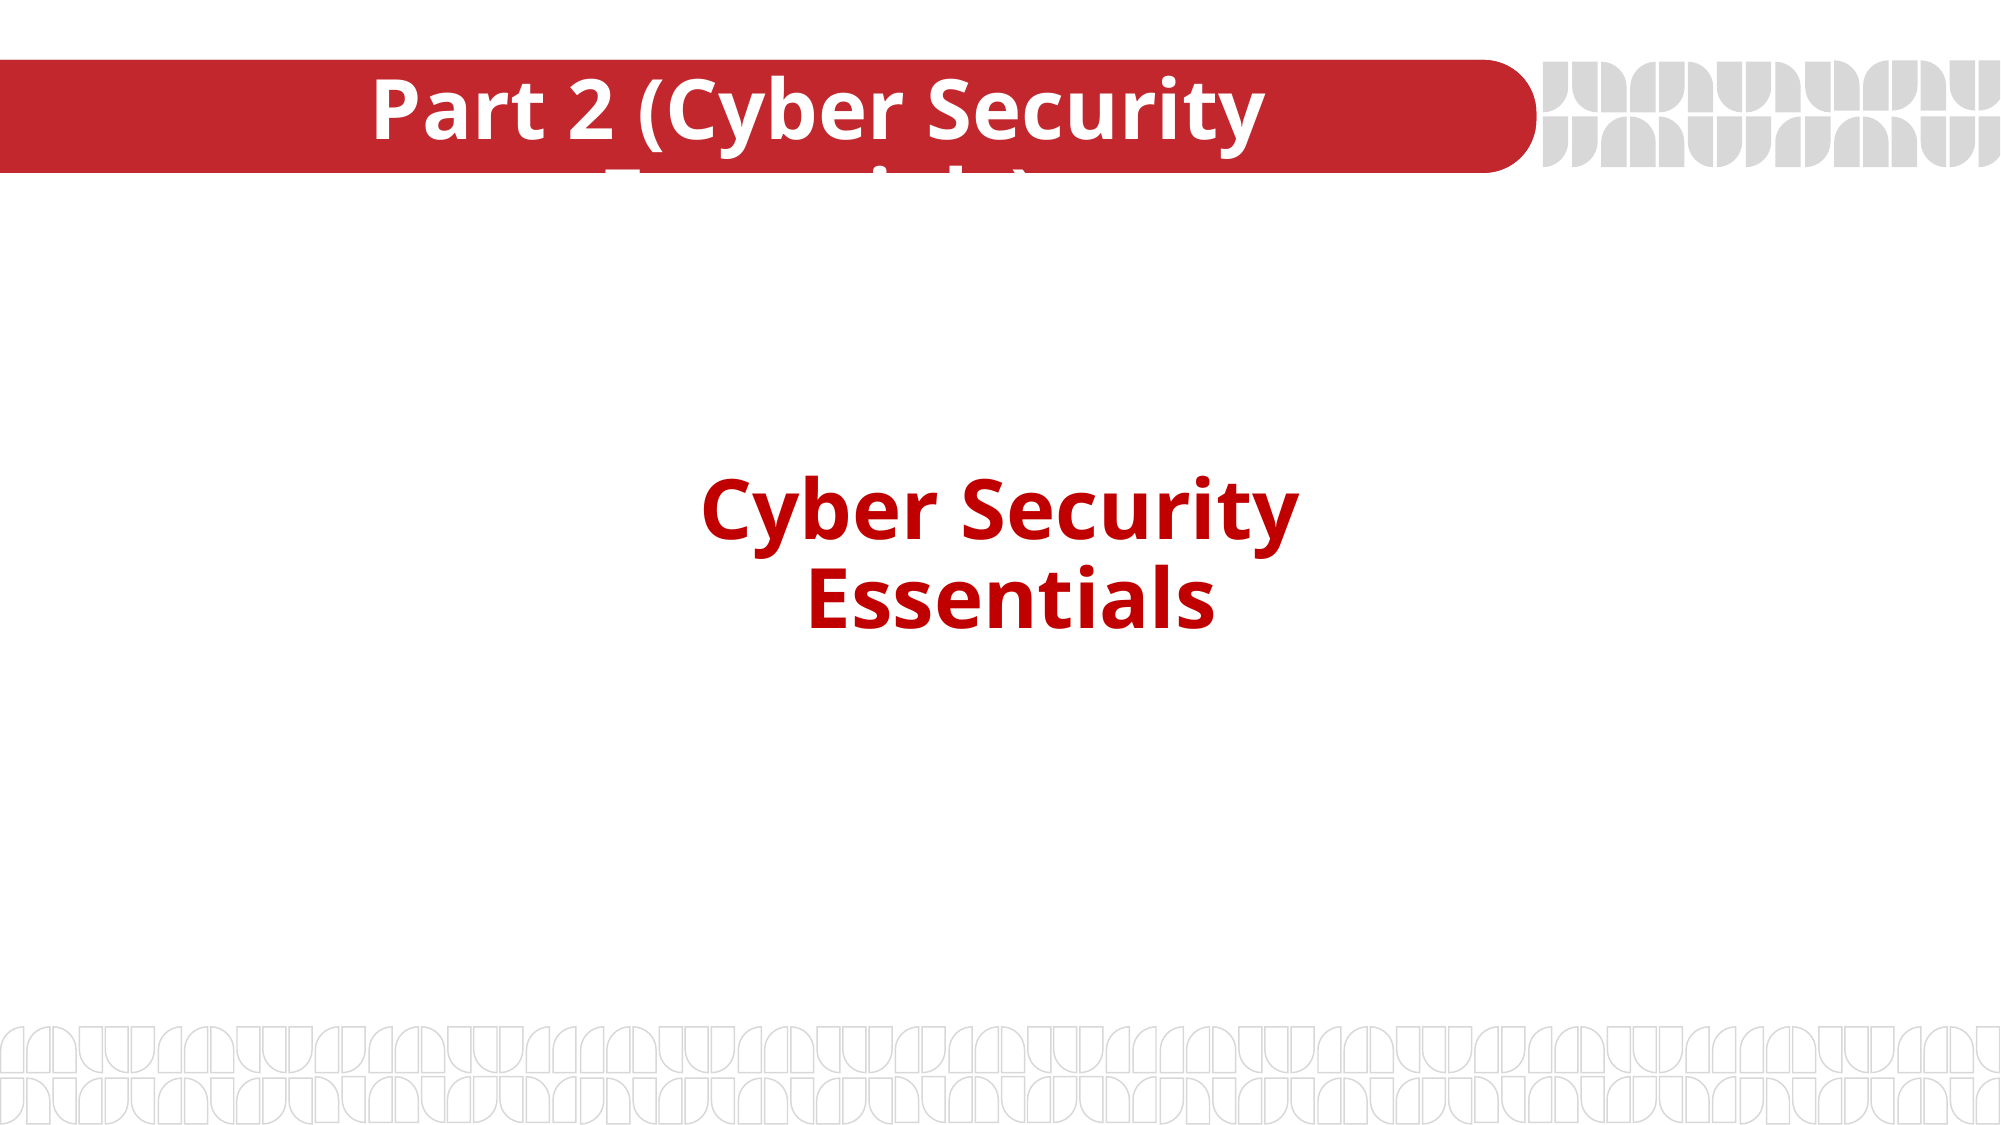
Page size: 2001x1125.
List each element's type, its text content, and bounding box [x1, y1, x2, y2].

title Part 2 (Cyber Security Essentials) [130, 59, 1507, 173]
list Cyber Security Essentials [137, 228, 1863, 1014]
